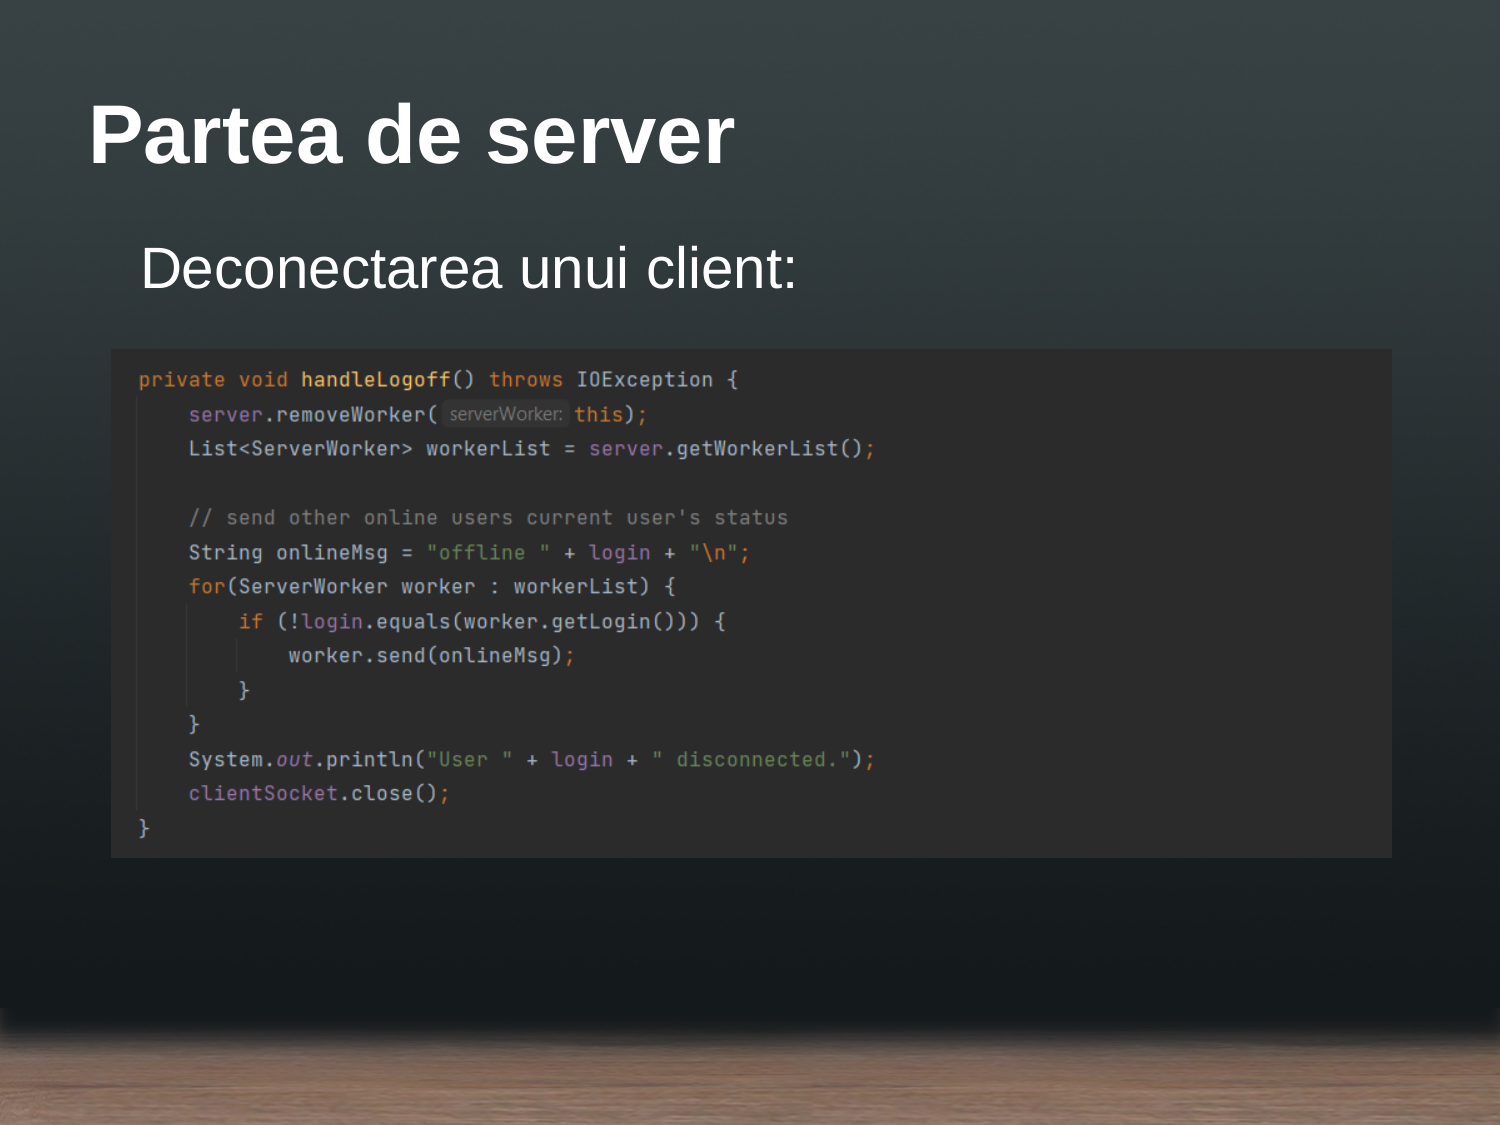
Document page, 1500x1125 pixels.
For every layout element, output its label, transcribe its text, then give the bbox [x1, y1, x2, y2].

picture [0, 0, 1500, 1125]
title Partea de server [73, 42, 1500, 219]
list Deconectarea unui client: [75, 222, 1425, 959]
